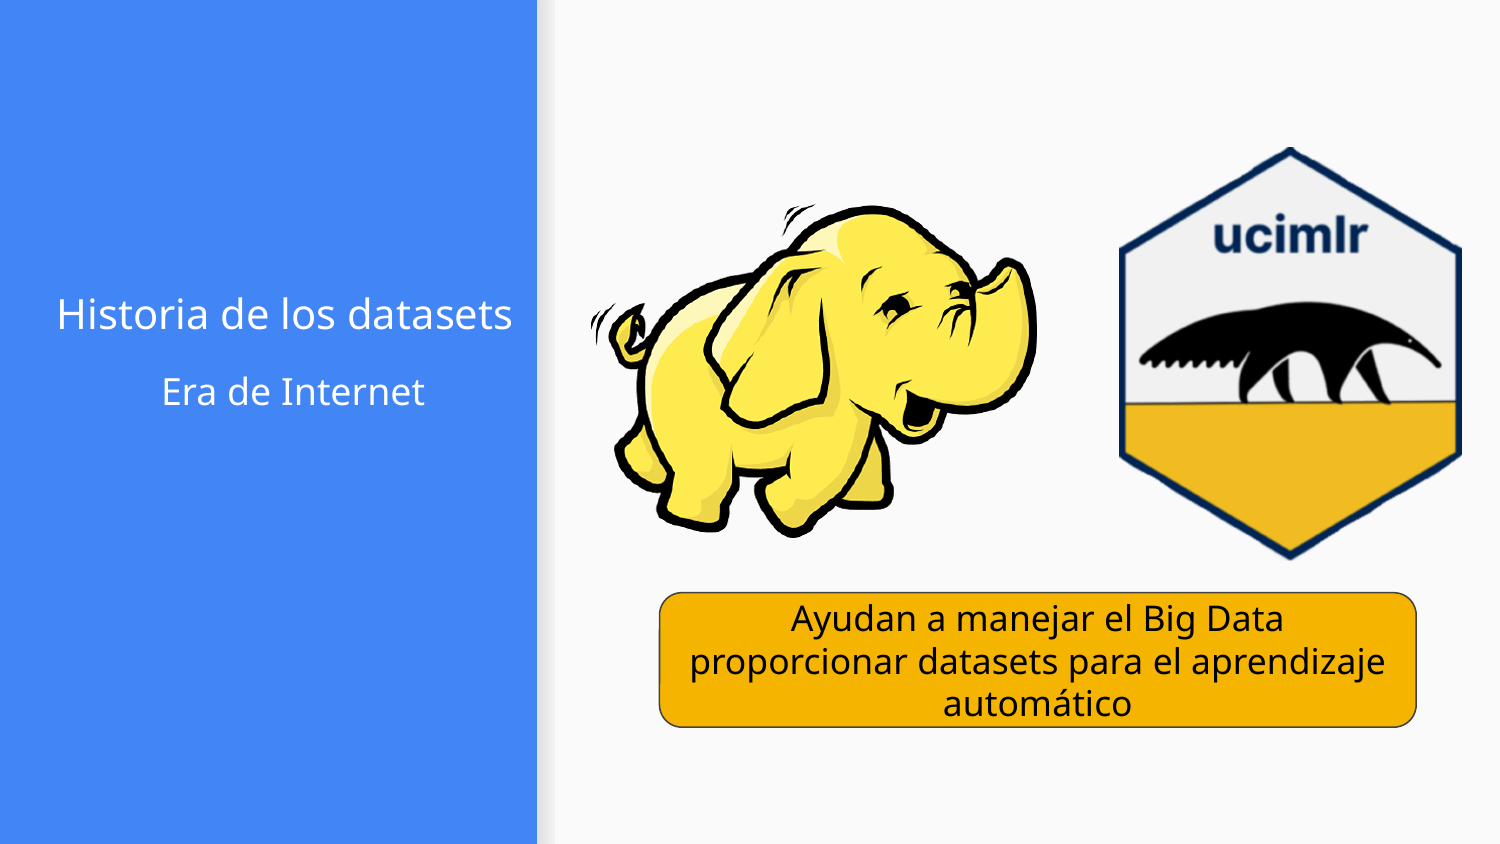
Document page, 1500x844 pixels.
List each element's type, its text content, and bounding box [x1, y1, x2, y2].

text_box Ayudan a manejar el Big Data proporcionar datasets para el aprendizaje automático [659, 592, 1417, 728]
text_box Era de Internet [146, 352, 585, 459]
picture [1119, 147, 1462, 561]
title Historia de los datasets [41, 263, 574, 353]
picture [590, 147, 1037, 594]
